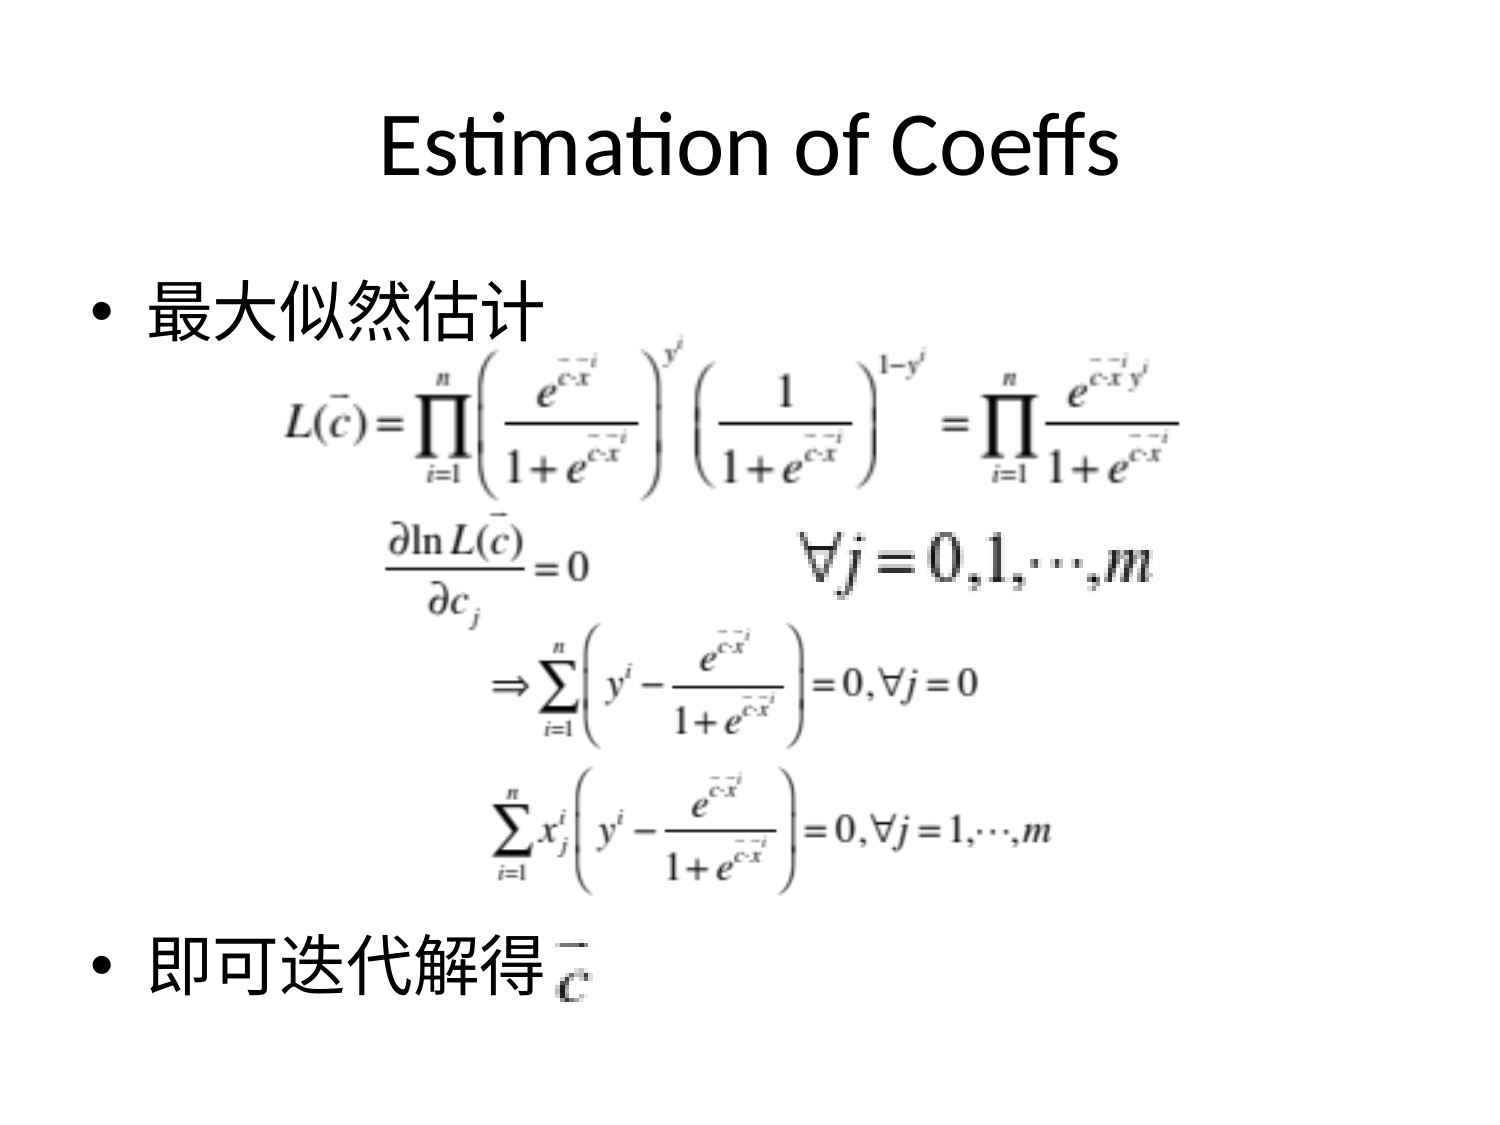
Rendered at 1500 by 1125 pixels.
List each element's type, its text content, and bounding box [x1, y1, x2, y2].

picture [787, 518, 1162, 606]
picture [546, 931, 595, 1011]
list 最大似然估计 即可迭代解得 [75, 262, 1425, 1035]
title Estimation of Coeffs [75, 45, 1425, 233]
picture [277, 325, 1183, 896]
